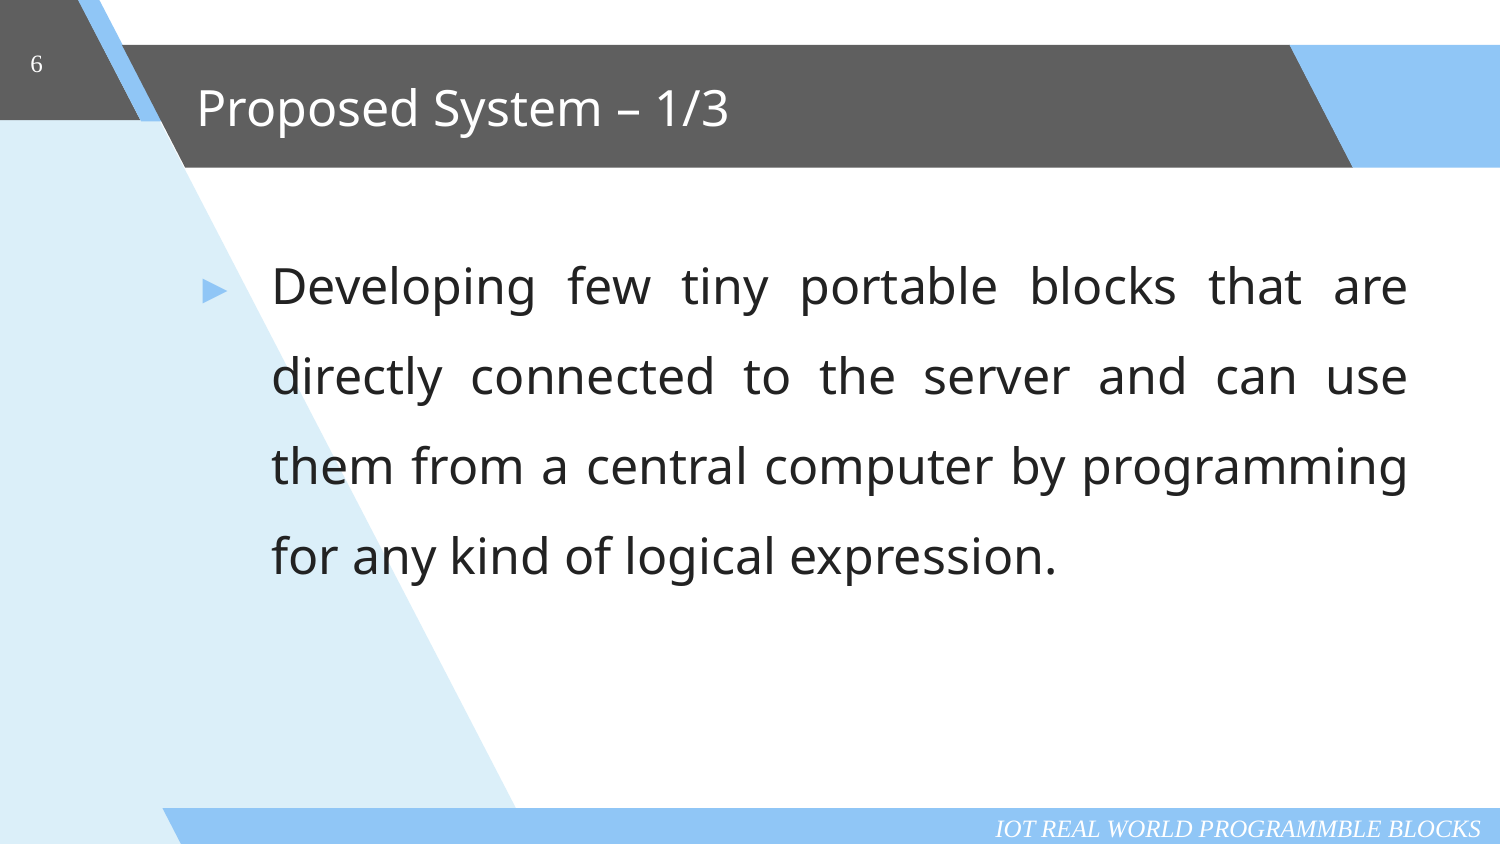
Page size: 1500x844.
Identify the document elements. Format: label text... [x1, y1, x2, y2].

list 6 [0, 1, 77, 124]
title Proposed System – 1/3 [181, 45, 1285, 169]
list Developing few tiny portable blocks that are directly connected to the server and can use them from a central computer by programming for any kind of logical expression. [181, 209, 1425, 809]
text_box IOT REAL WORLD PROGRAMMBLE BLOCKS [980, 804, 1497, 844]
